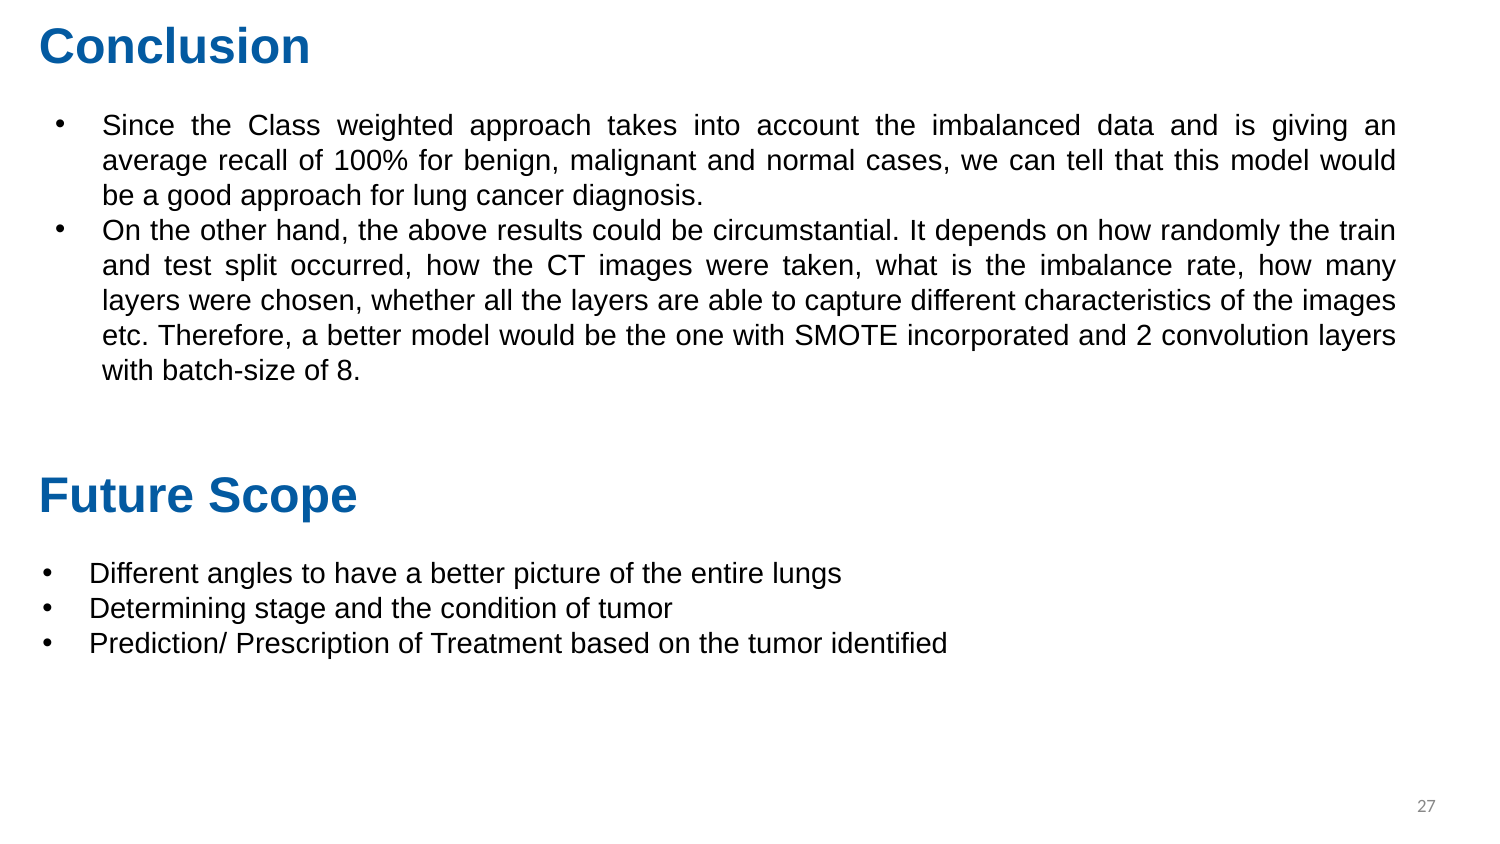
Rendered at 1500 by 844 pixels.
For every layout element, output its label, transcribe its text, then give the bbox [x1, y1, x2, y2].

text_box Future Scope [27, 463, 774, 529]
text_box Different angles to have a better picture of the entire lungs Determining stage and the condition of tumor Prediction/ Prescription of Treatment based on the tumor identified [27, 547, 1401, 668]
title Conclusion [27, 0, 774, 124]
text_box Since the Class weighted approach takes into account the imbalanced data and is giving an average recall of 100% for benign, malignant and normal cases, we can tell that this model would be a good approach for lung cancer diagnosis. On the other hand, the above results could be circumstantial. It depends on how randomly the train and test split occurred, how the CT images were taken, what is the imbalance rate, how many layers were chosen, whether all the layers are able to capture different characteristics of the images etc. Therefore, a better model would be the one with SMOTE incorporated and 2 convolution layers with batch-size of 8. [40, 98, 1414, 394]
